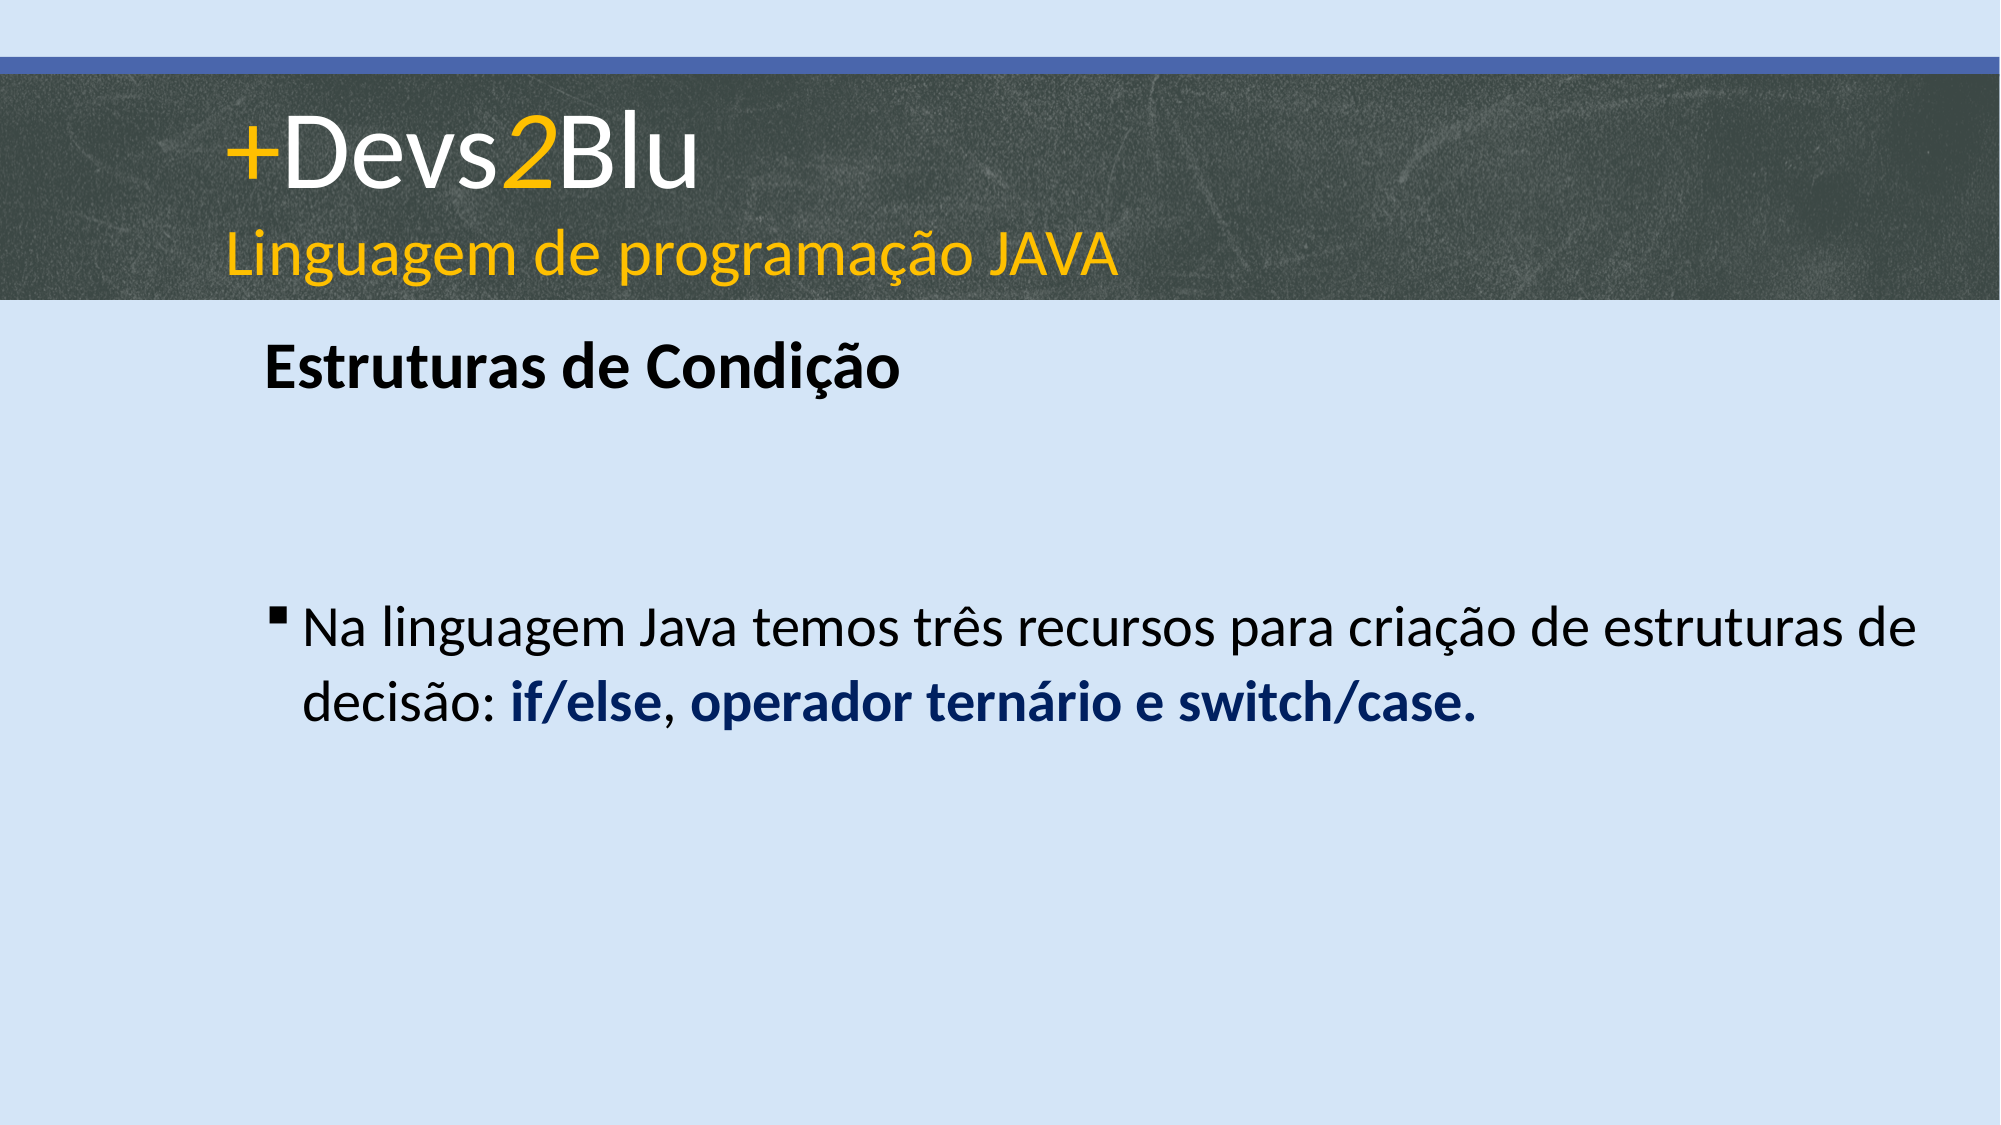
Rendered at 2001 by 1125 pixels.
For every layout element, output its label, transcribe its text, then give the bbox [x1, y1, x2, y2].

title +Devs2Blu Linguagem de programação JAVA [210, 76, 1790, 300]
picture [0, 74, 2000, 300]
list Estruturas de Condição Na linguagem Java temos três recursos para criação de estruturas de decisão: if/else, operador ternário e switch/case. [249, 308, 1969, 1125]
